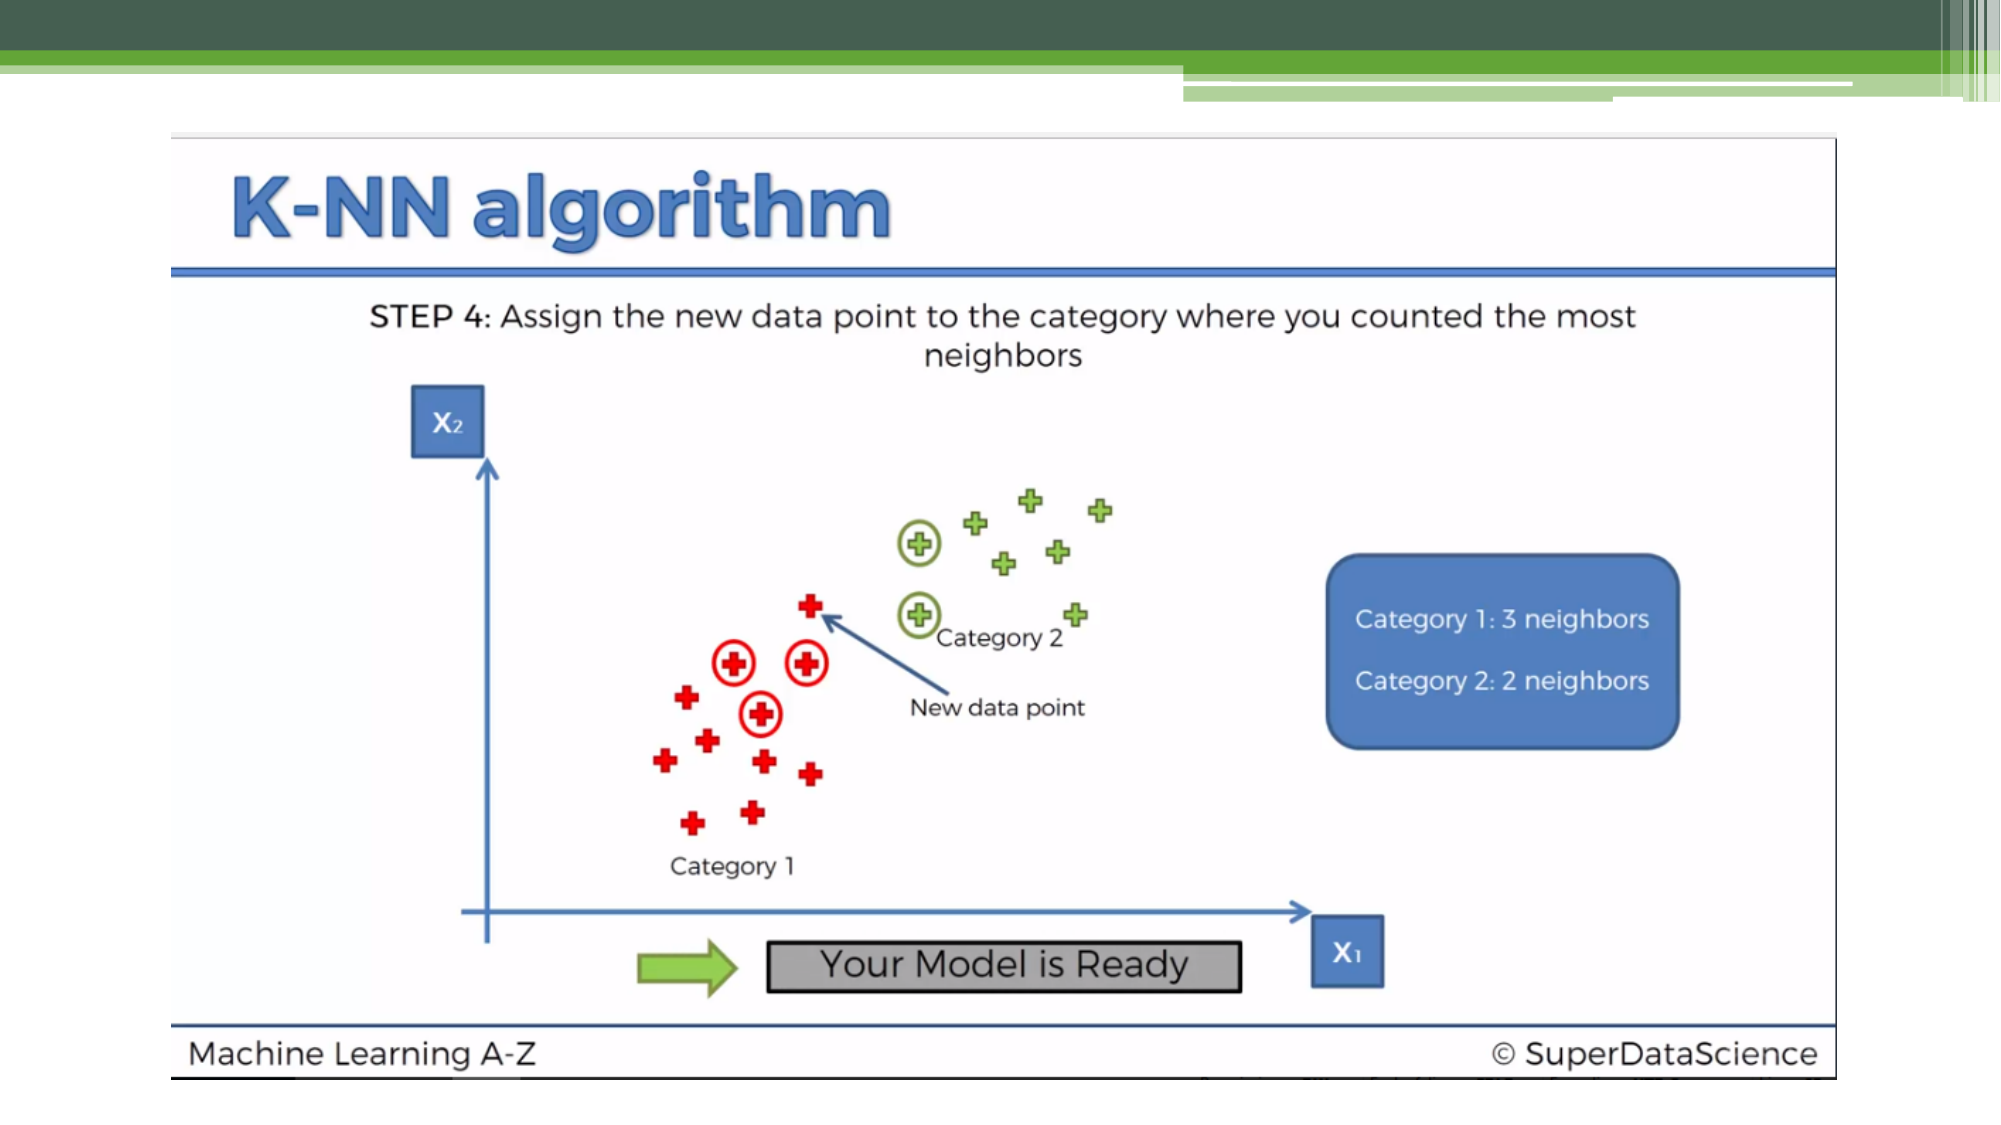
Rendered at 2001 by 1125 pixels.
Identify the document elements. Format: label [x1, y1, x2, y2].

picture [171, 132, 1837, 1080]
